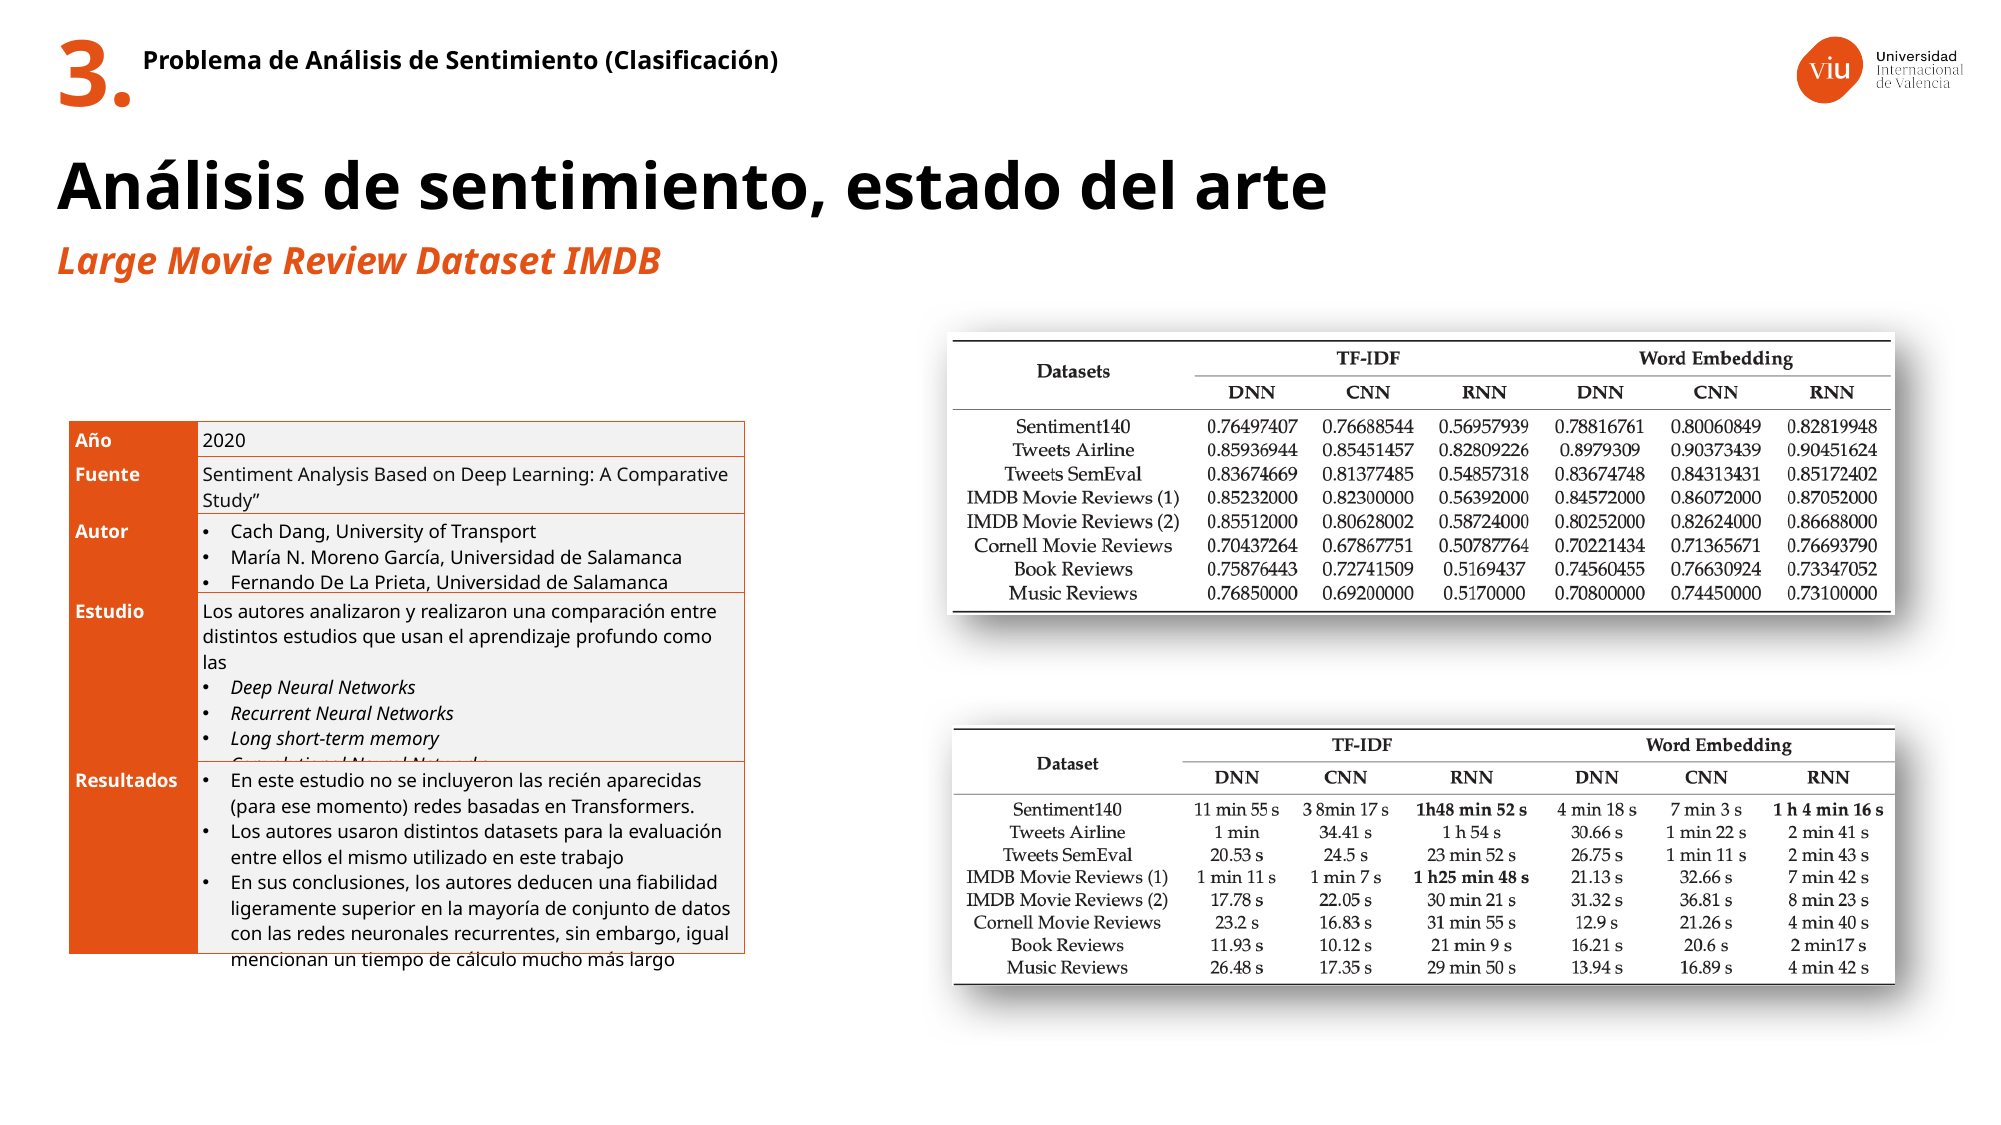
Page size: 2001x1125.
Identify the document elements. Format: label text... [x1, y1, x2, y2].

table_cell Estudio [70, 593, 197, 761]
picture [1781, 20, 1979, 120]
table_cell Autor [70, 514, 197, 592]
table_header Año [70, 422, 197, 456]
text_box 3. [42, 48, 164, 105]
text_box Large Movie Review Dataset IMDB [42, 229, 772, 289]
table_cell Resultados [70, 762, 197, 953]
table_cell Fuente [70, 457, 197, 513]
picture [952, 725, 1895, 986]
table_cell En este estudio no se incluyeron las recién aparecidas (para ese momento) redes basadas en Transformers. Los autores usaron distintos datasets para la evaluación entre ellos el mismo utilizado en este trabajo En sus conclusiones, los autores deducen una fiabilidad ligeramente superior en la mayoría de conjunto de datos con las redes neuronales recurrentes, sin embargo, igual mencionan un tiempo de cálculo mucho más largo [198, 762, 744, 953]
table_cell Cach Dang, University of Transport María N. Moreno García, Universidad de Salamanca Fernando De La Prieta, Universidad de Salamanca [198, 514, 744, 592]
table_cell Los autores analizaron y realizaron una comparación entre distintos estudios que usan el aprendizaje profundo como las Deep Neural Networks Recurrent Neural Networks Long short-term memory Convolutional Neural Networks [198, 593, 744, 761]
text_box Problema de Análisis de Sentimiento (Clasificación) [127, 37, 810, 85]
list Análisis de sentimiento, estado del arte [42, 146, 1436, 233]
table_header 2020 [198, 422, 744, 456]
table_cell Sentiment Analysis Based on Deep Learning: A Comparative Study” [198, 457, 744, 513]
picture [947, 332, 1895, 615]
